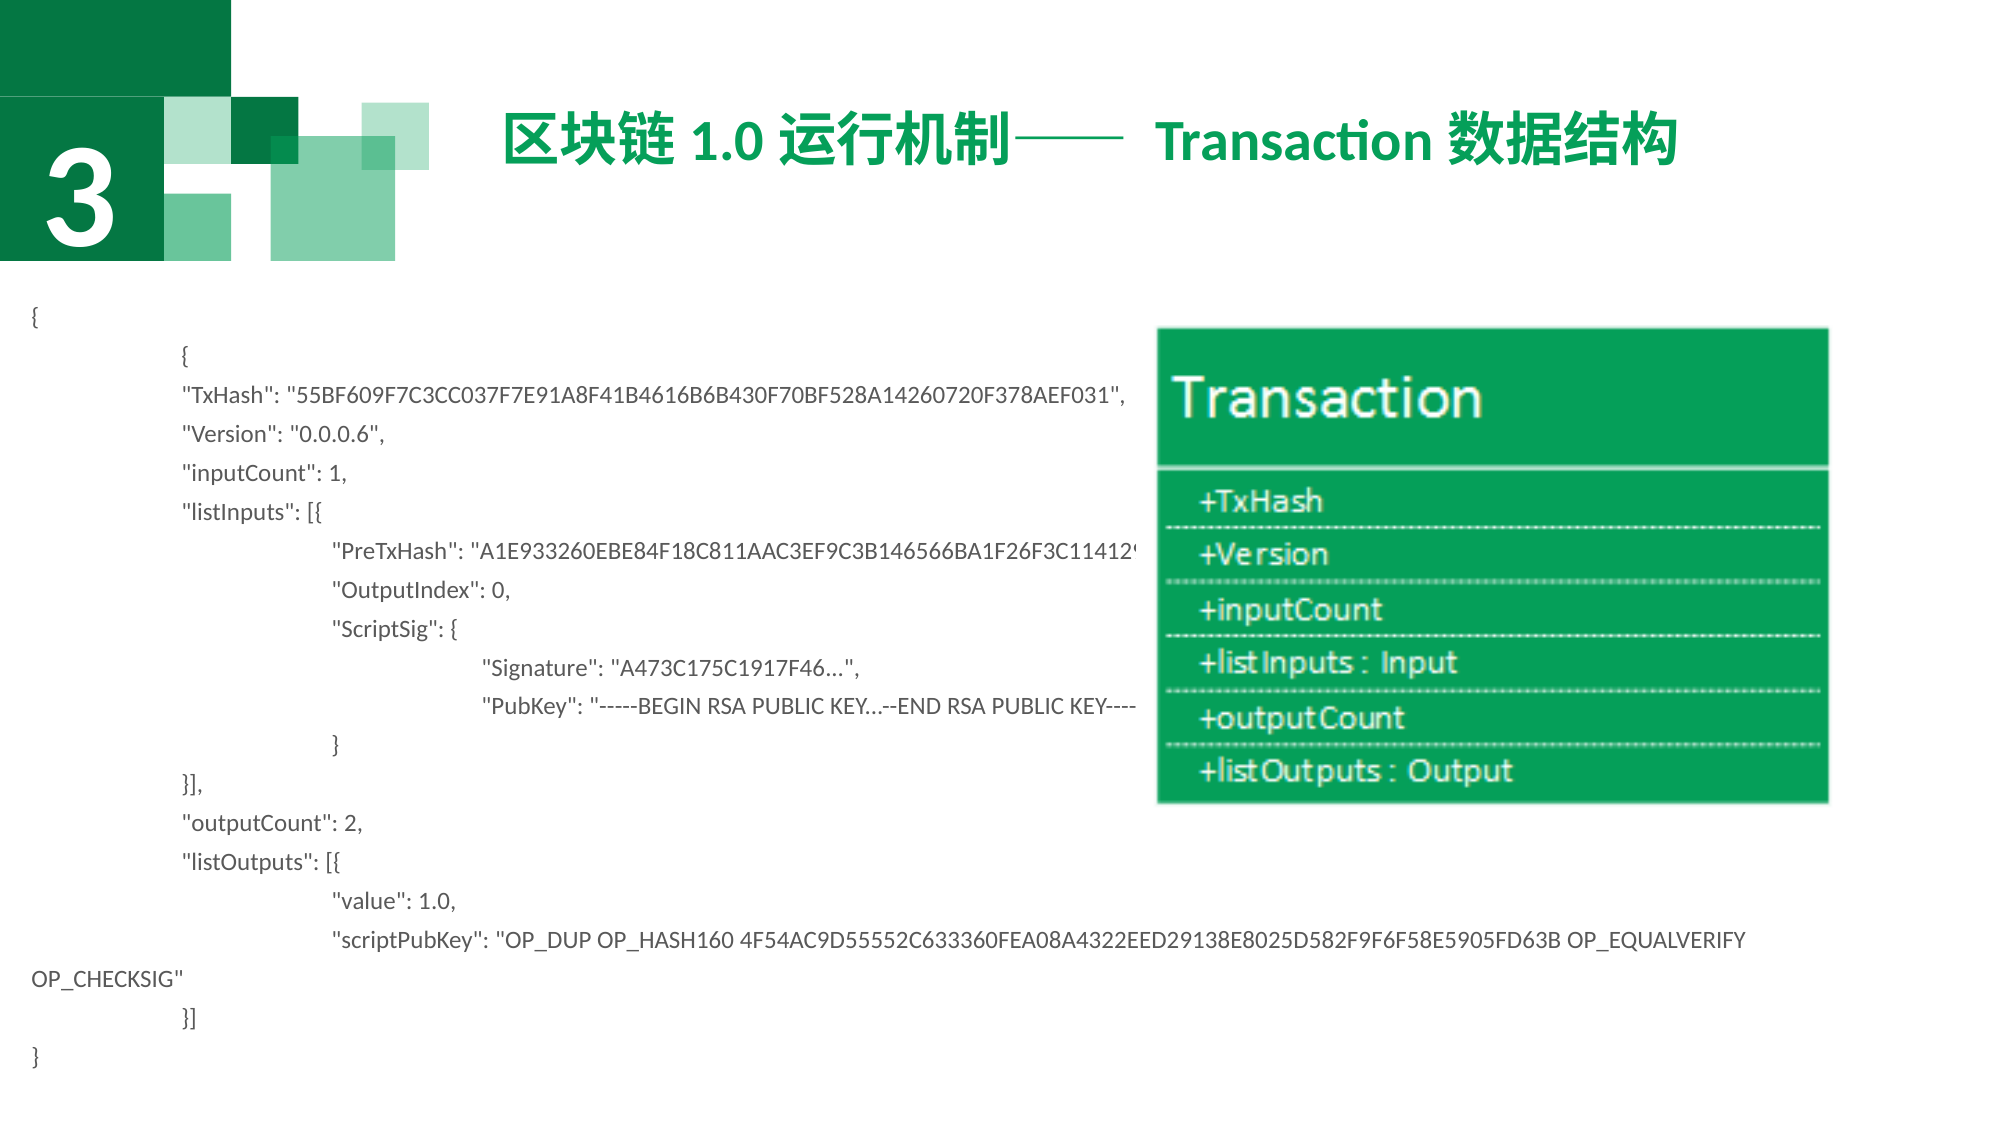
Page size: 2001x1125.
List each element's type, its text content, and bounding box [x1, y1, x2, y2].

list 3 [21, 109, 138, 284]
picture [1136, 324, 1835, 813]
list 区块链1.0运行机制—— Transaction数据结构 [486, 103, 1769, 246]
text_box { { "TxHash": "55BF609F7C3CC037F7E91A8F41B4616B6B430F70BF528A14260720F378AEF031", "Version": "0.0.0.6", "inputCount": 1, "listInputs": [{ "PreTxHash": "A1E933260EBE84F18C811AAC3EF9C3B146566BA1F26F3C114129006D10F859A4", "OutputIndex": 0, "ScriptSig": { "Signature": "A473C175C1917F46...", "PubKey": "-----BEGIN RSA PUBLIC KEY...--END RSA PUBLIC KEY-----\r\n" } }], "outputCount": 2, "listOutputs": [{ "value": 1.0, "scriptPubKey": "OP_DUP OP_HASH160 4F54AC9D55552C633360FEA08A4322EED29138E8025D582F9F6F58E5905FD63B OP_EQUALVERIFY OP_CHECKSIG" }] } [16, 284, 1884, 1078]
